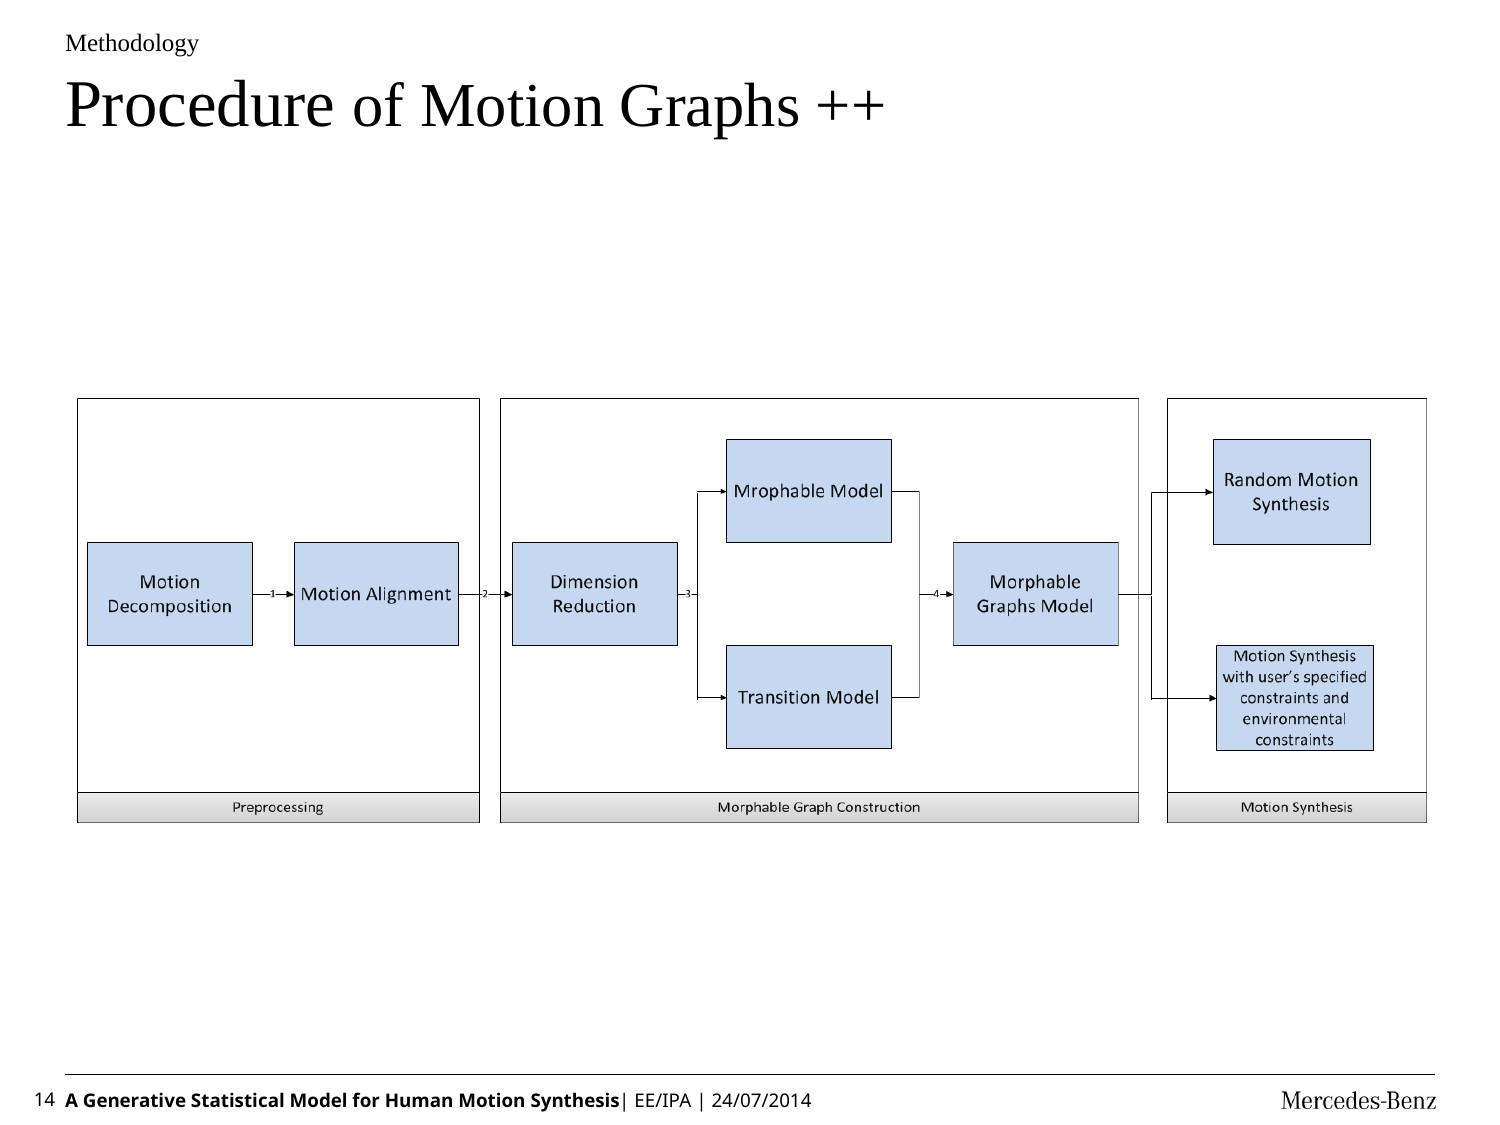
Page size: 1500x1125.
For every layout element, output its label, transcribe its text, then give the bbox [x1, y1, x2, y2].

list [76, 396, 1427, 823]
footer A Generative Statistical Model for Human Motion Synthesis| EE/IPA | 24/07/2014 [64, 1074, 869, 1125]
picture [1281, 1091, 1436, 1109]
title Procedure of Motion Graphs ++ [64, 60, 1435, 208]
text_box [64, 233, 1435, 1050]
slide_number 14 [14, 1074, 56, 1125]
list Methodology [64, 23, 928, 59]
